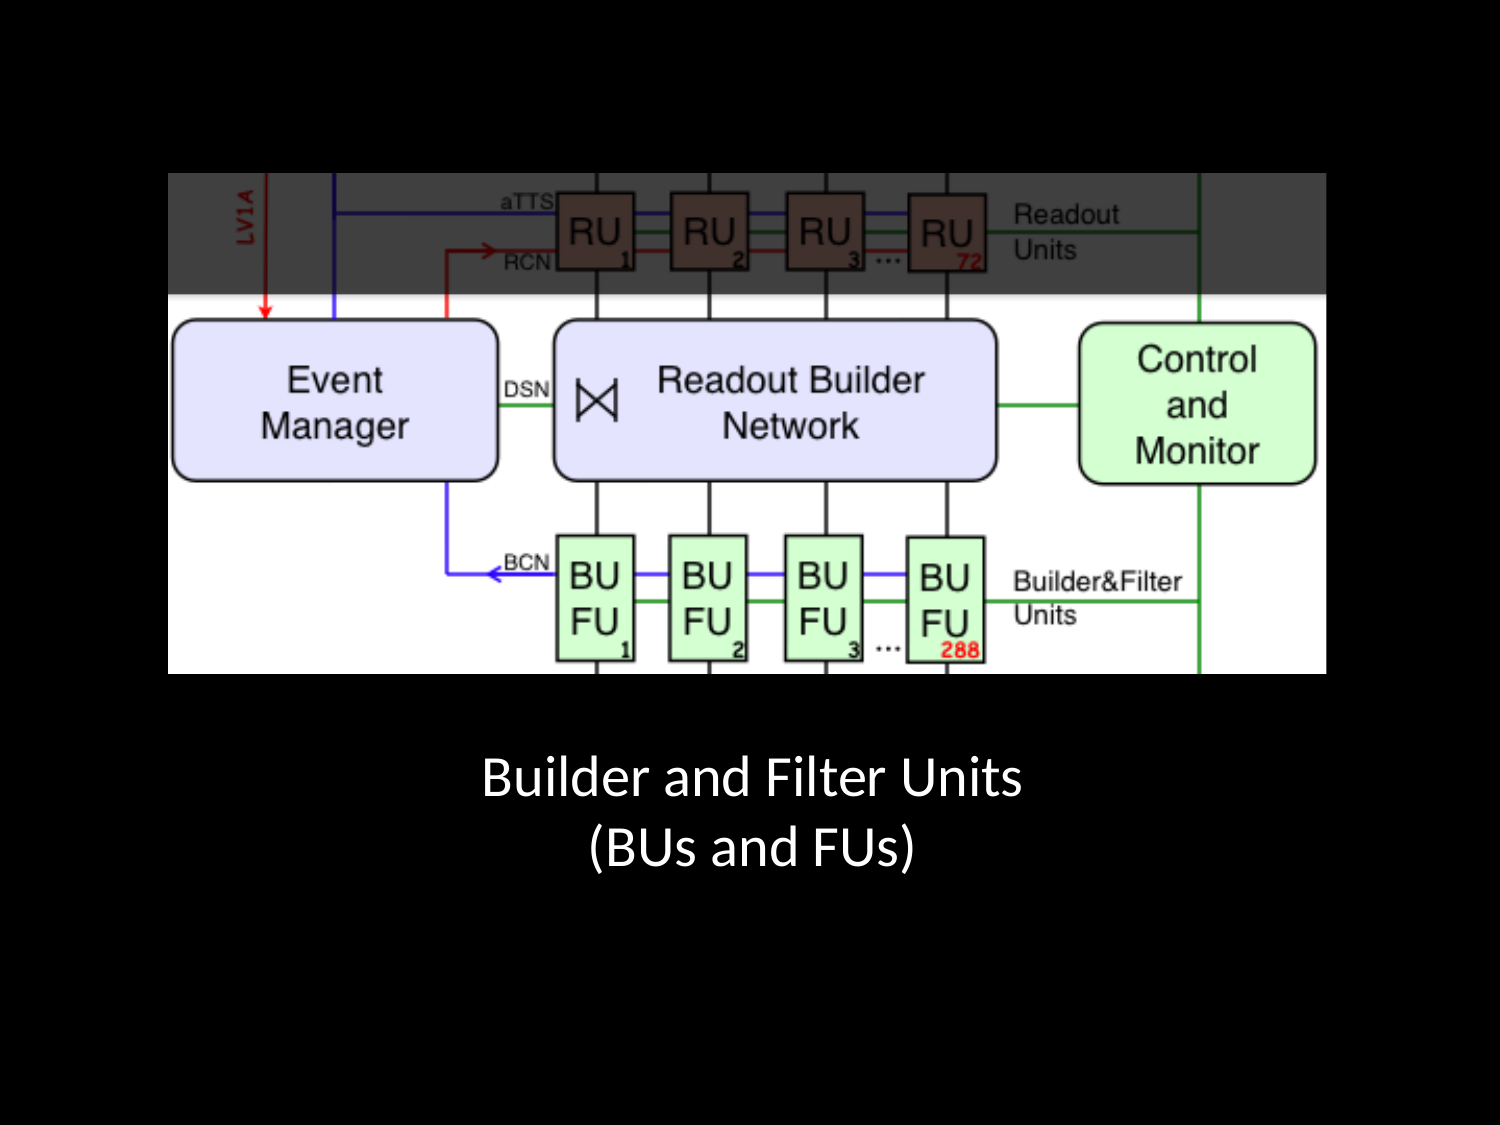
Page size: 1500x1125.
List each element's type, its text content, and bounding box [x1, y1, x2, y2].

text_box [160, 135, 1356, 295]
text_box Builder and Filter Units (BUs and FUs) [402, 730, 1103, 886]
picture [167, 173, 1327, 674]
